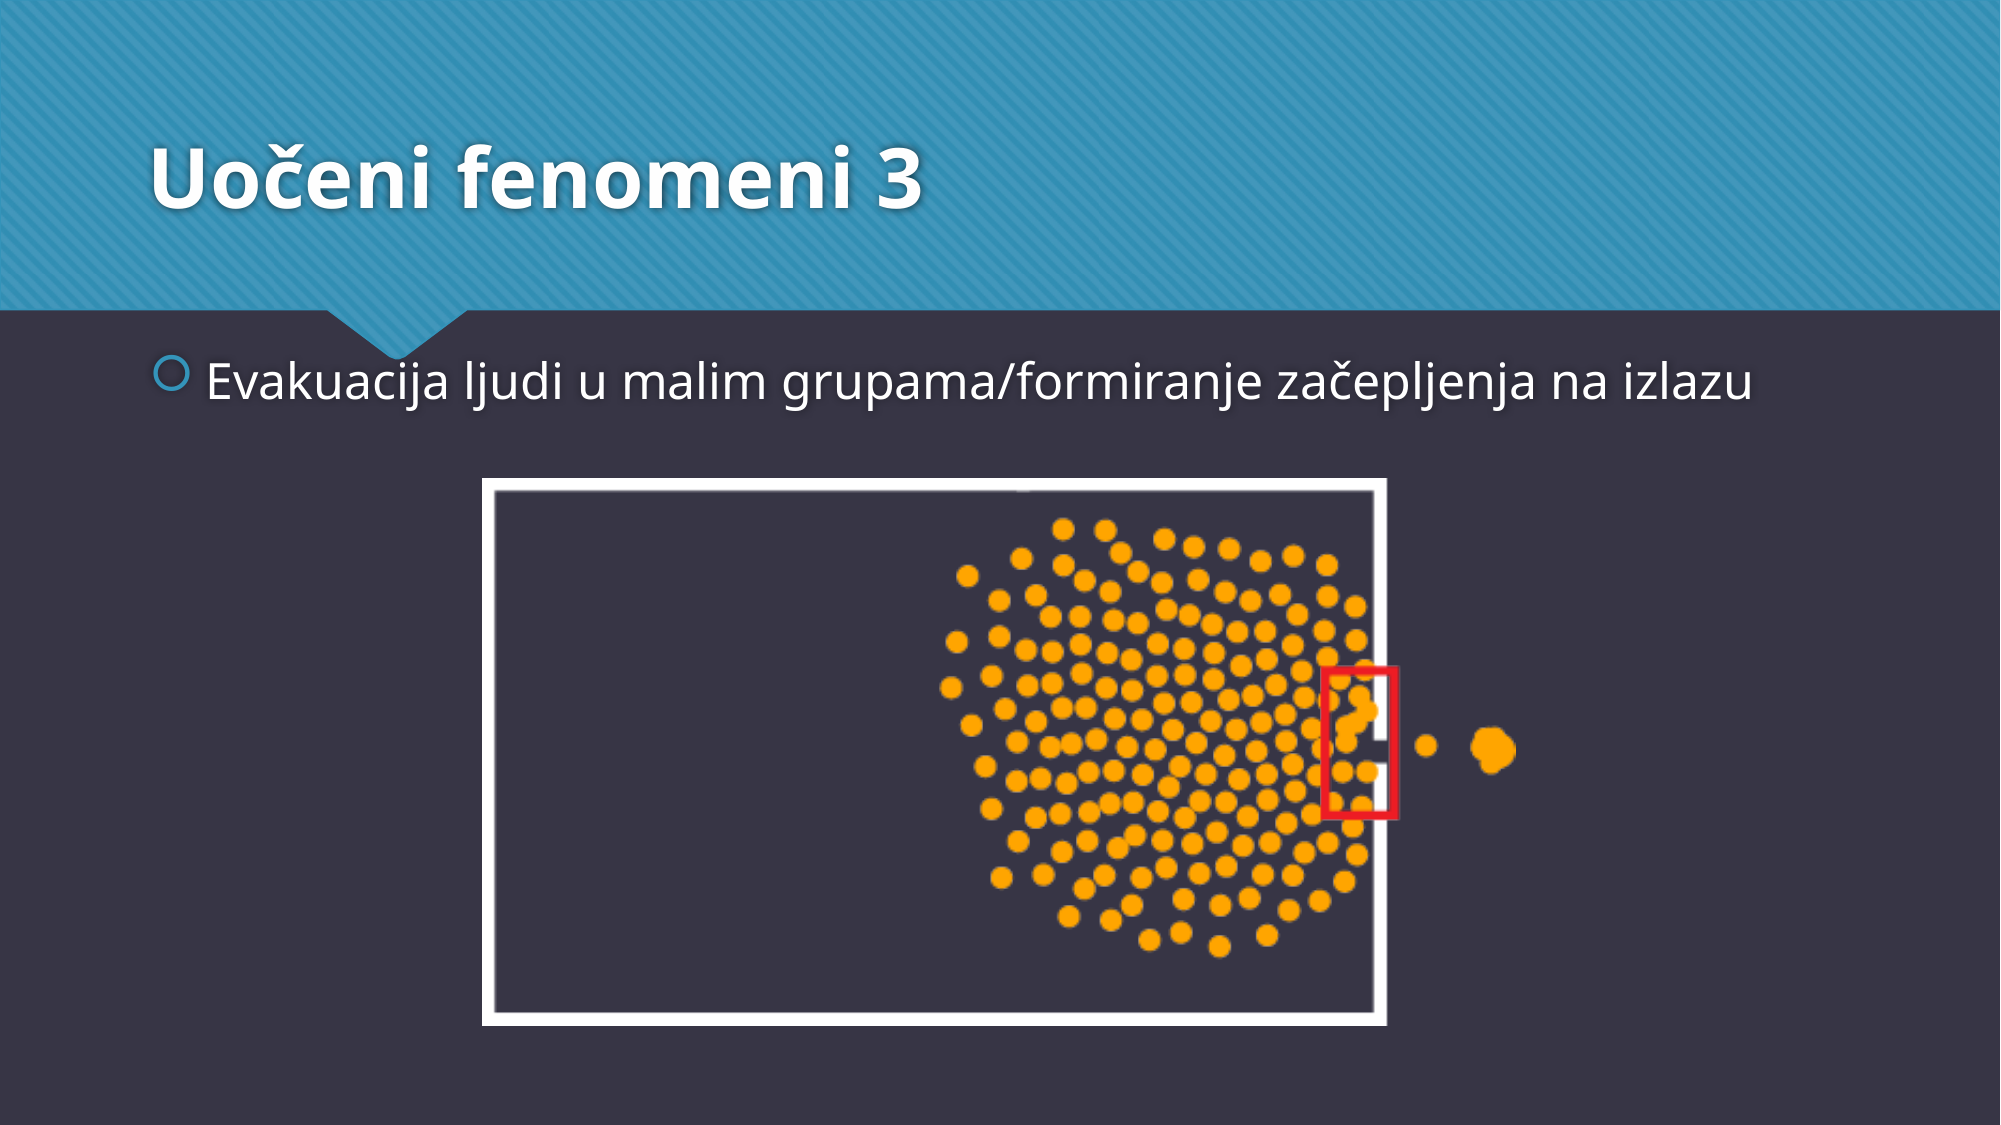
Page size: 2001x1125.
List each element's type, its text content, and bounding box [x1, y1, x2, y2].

picture [482, 478, 1516, 1026]
list Evakuacija ljudi u malim grupama/formiranje začepljenja na izlazu [134, 364, 1866, 643]
title Uočeni fenomeni 3 [132, 73, 1868, 233]
